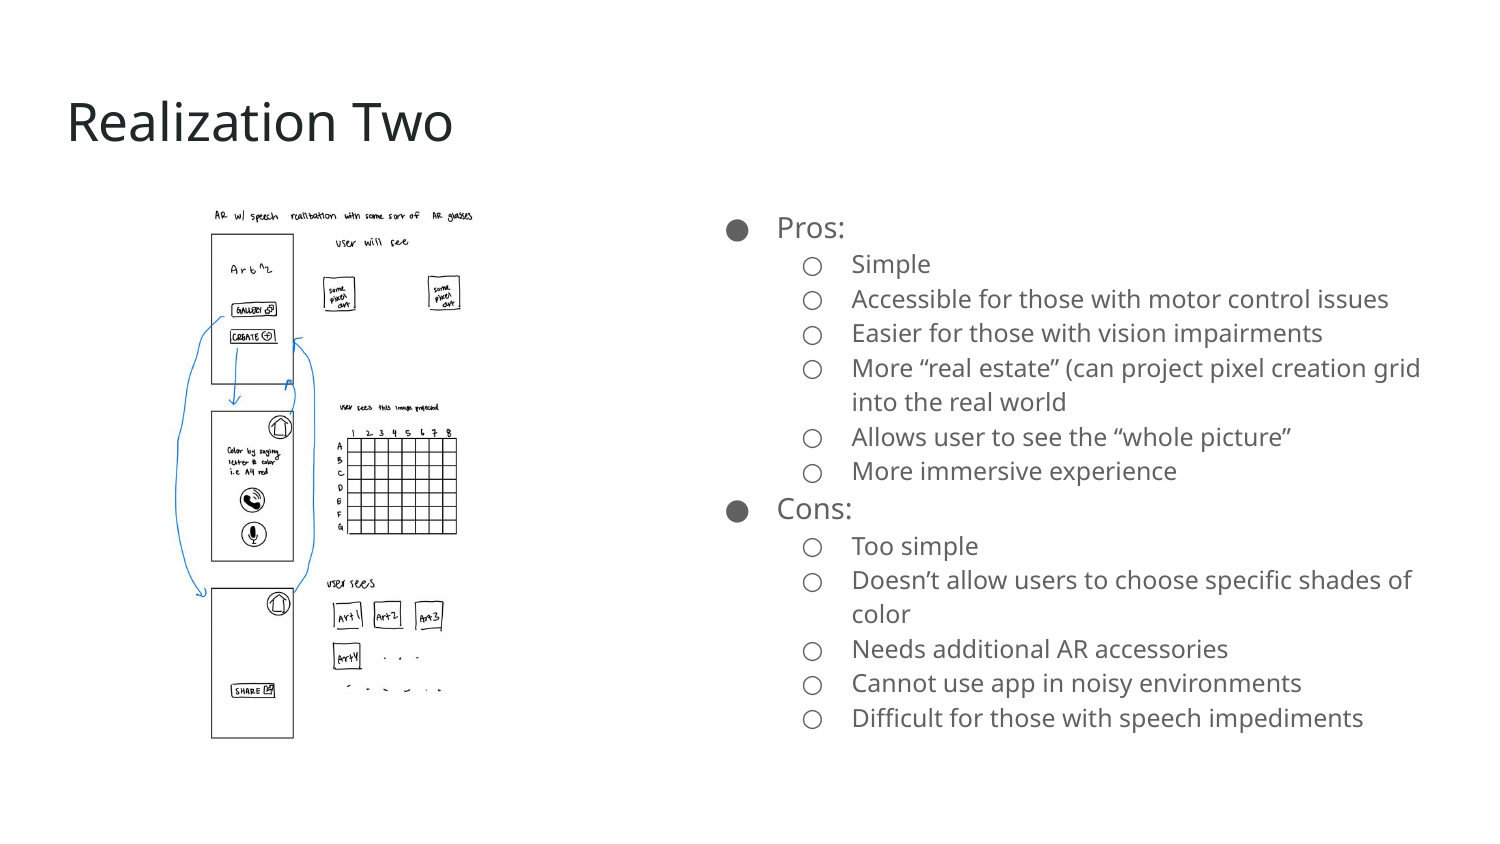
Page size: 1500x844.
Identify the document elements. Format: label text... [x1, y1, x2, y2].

title Realization Two [51, 72, 1449, 167]
list Pros: Simple Accessible for those with motor control issues Easier for those with vision impairments More “real estate” (can project pixel creation grid into the real world Allows user to see the “whole picture” More immersive experience Cons: Too simple Doesn’t allow users to choose specific shades of color Needs additional AR accessories Cannot use app in noisy environments Difficult for those with speech impediments [686, 189, 1449, 750]
picture [94, 176, 557, 787]
